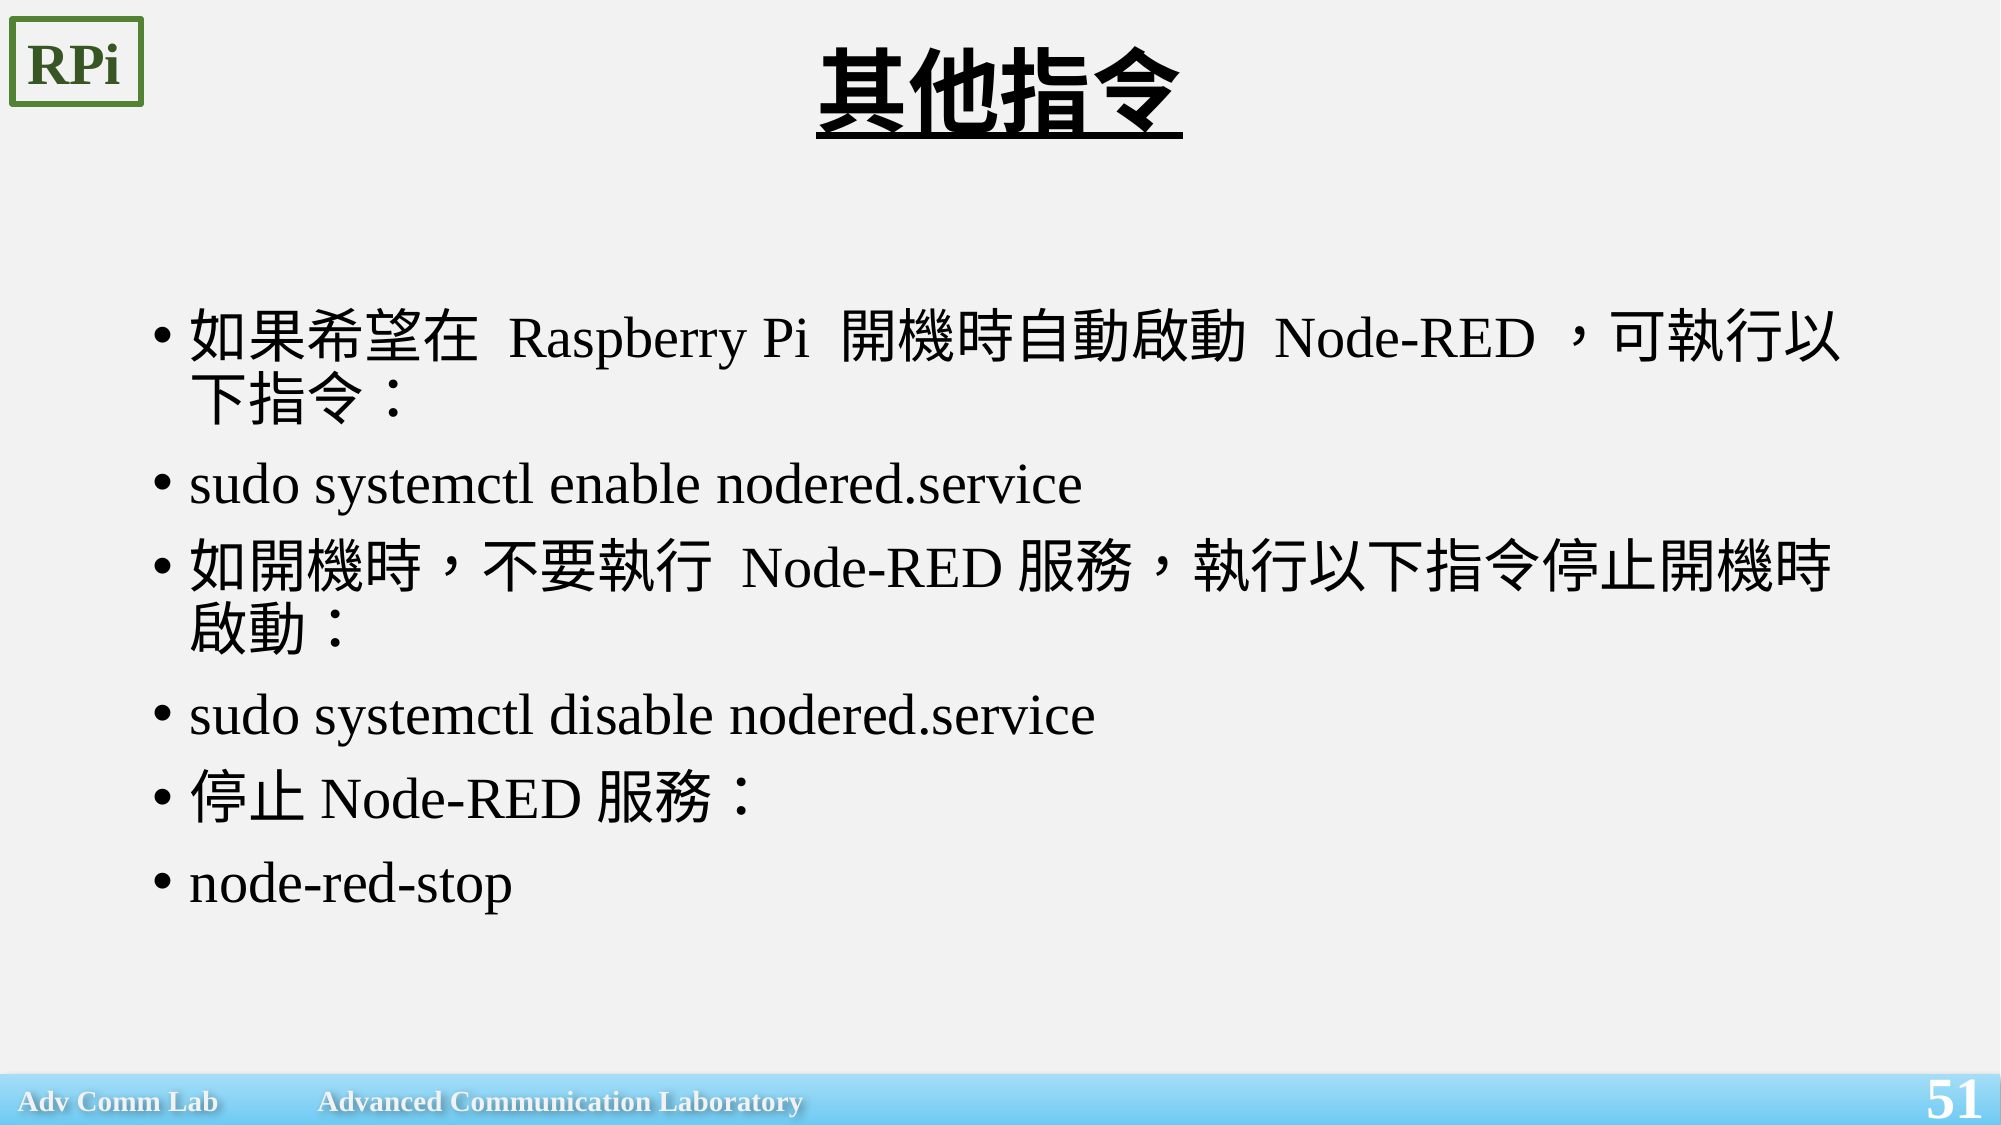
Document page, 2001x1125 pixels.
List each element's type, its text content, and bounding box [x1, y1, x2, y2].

text_box RPi [12, 19, 141, 104]
list 如果希望在 Raspberry Pi 開機時自動啟動 Node-RED，可執行以下指令： sudo systemctl enable nodered.service 如開機時，不要執行 Node-RED服務，執行以下指令停止開機時啟動： sudo systemctl disable nodered.service 停止Node-RED服務： node-red-stop [137, 299, 1863, 1014]
title 其他指令 [137, 0, 1863, 205]
slide_number 51 [1550, 1065, 2000, 1125]
